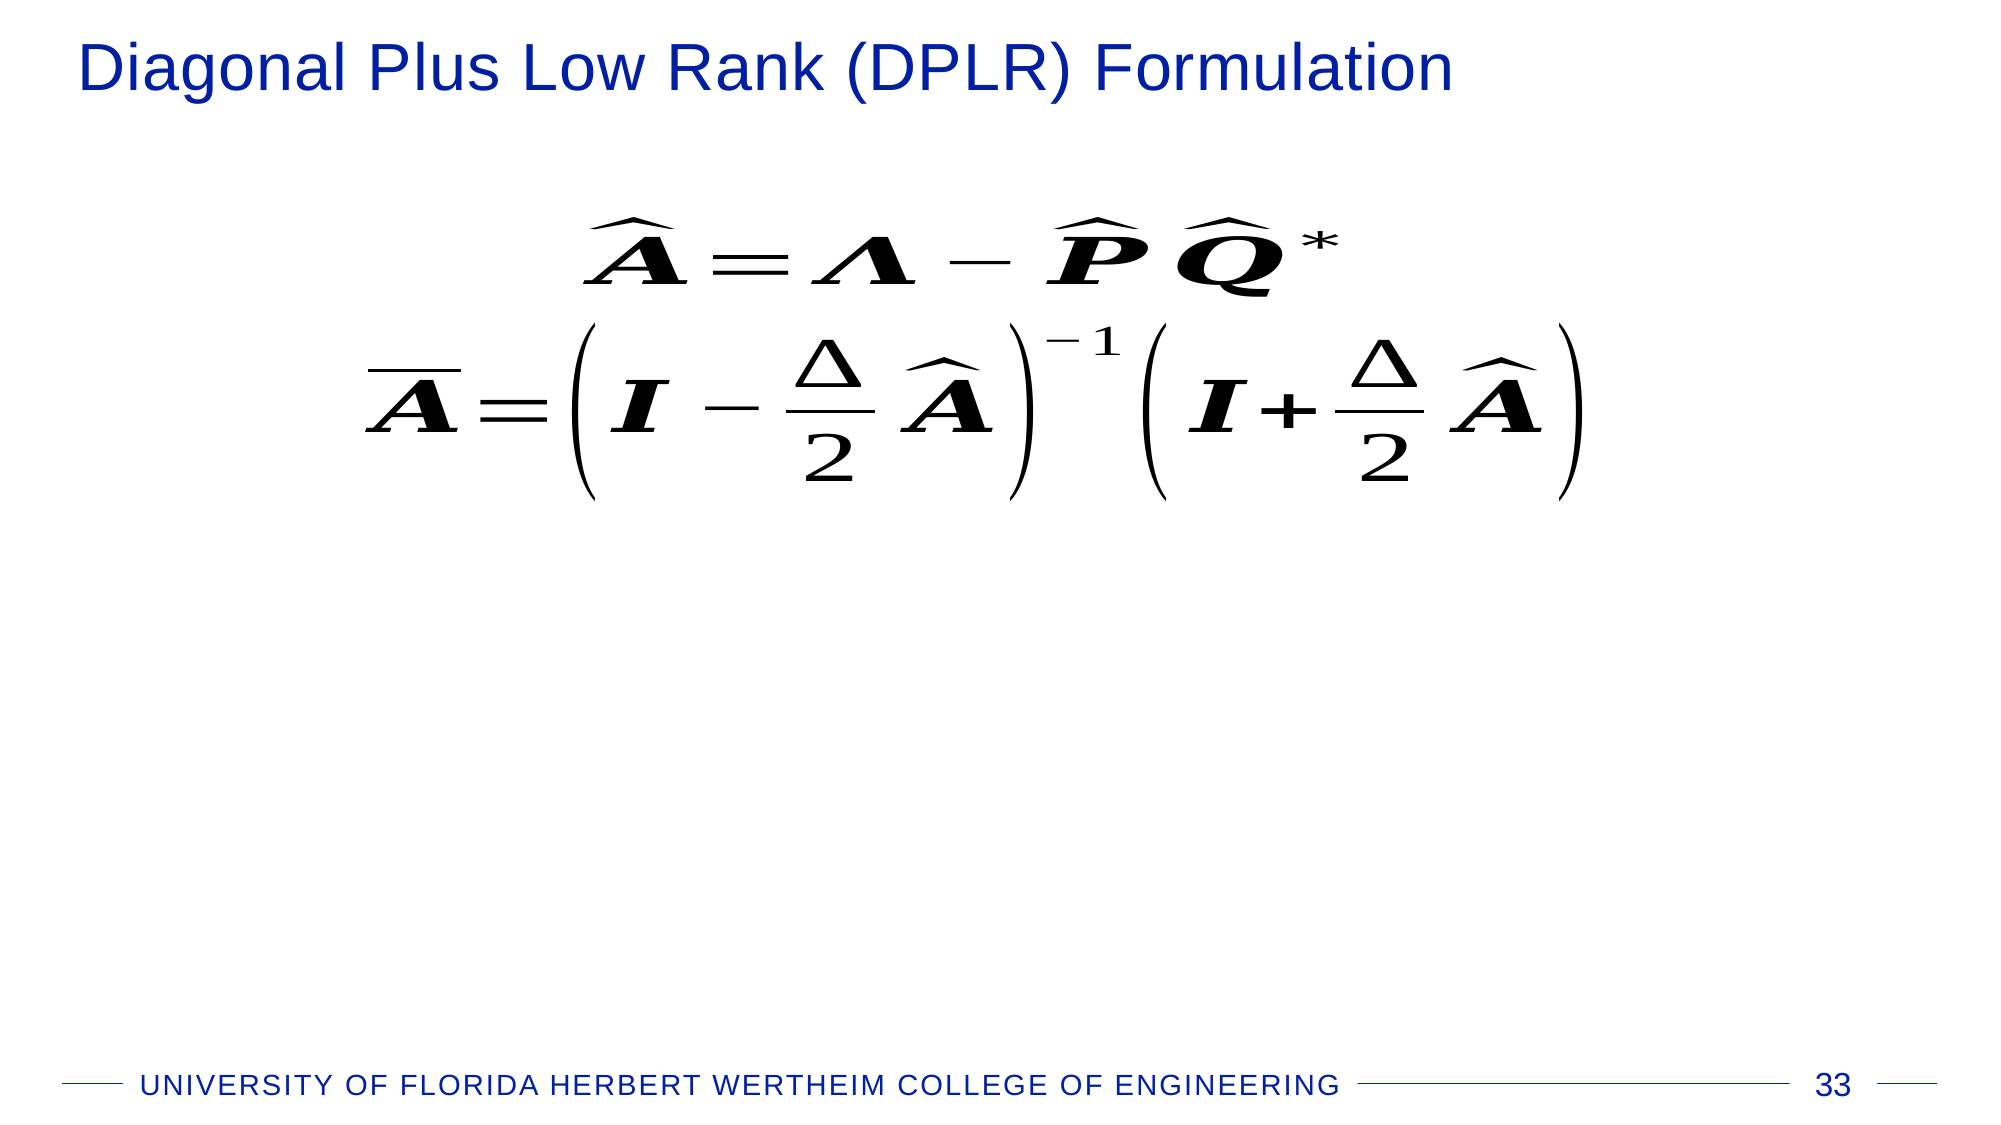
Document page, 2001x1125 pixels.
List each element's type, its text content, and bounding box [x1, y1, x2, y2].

footer UNIVERSITY OF FLORIDA HERBERT WERTHEIM COLLEGE OF ENGINEERING [122, 1053, 1358, 1114]
title Diagonal Plus Low Rank (DPLR) Formulation [62, 0, 1938, 139]
